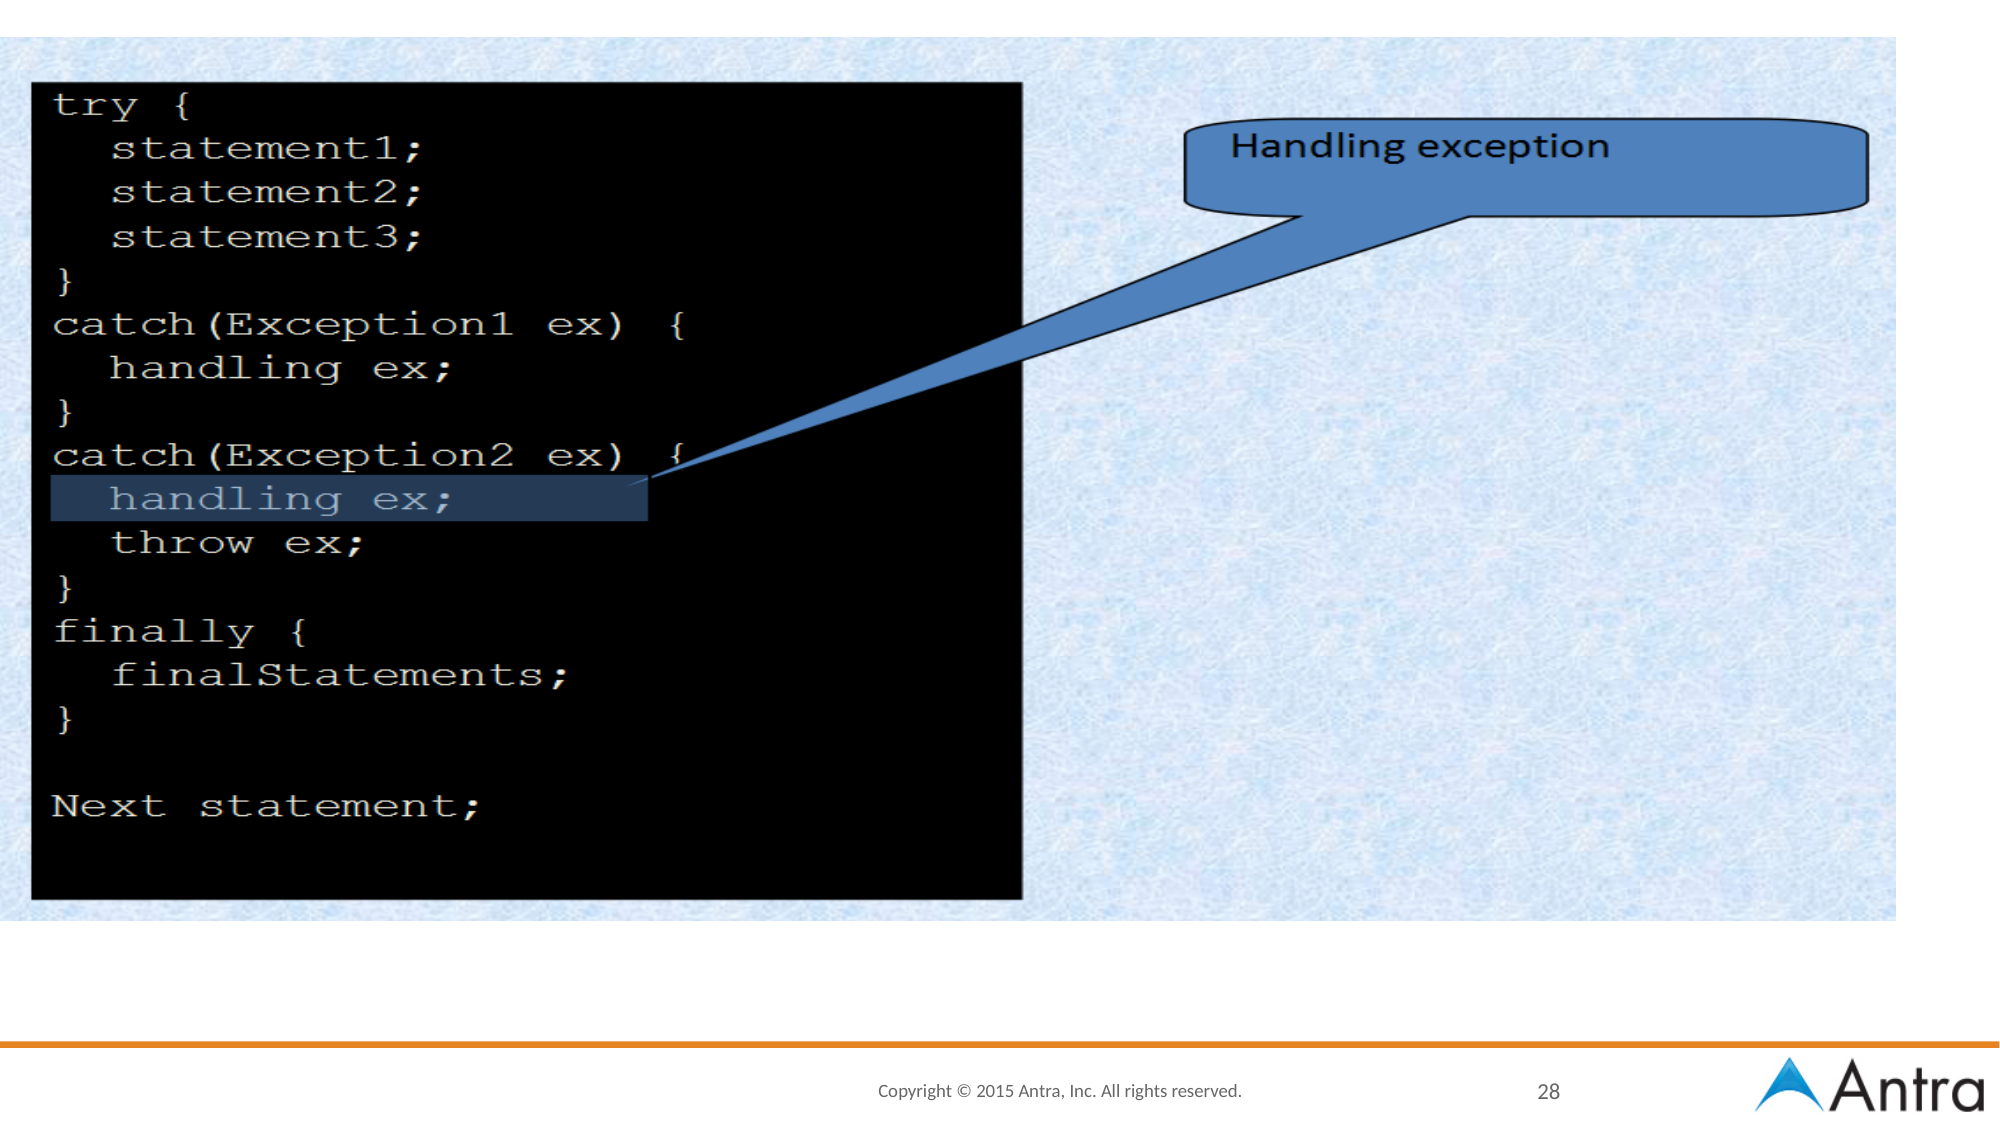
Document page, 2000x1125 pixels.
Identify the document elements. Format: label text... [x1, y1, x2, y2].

slide_number 28 [1498, 1075, 1561, 1106]
picture [1744, 1048, 1994, 1122]
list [0, 37, 1896, 921]
